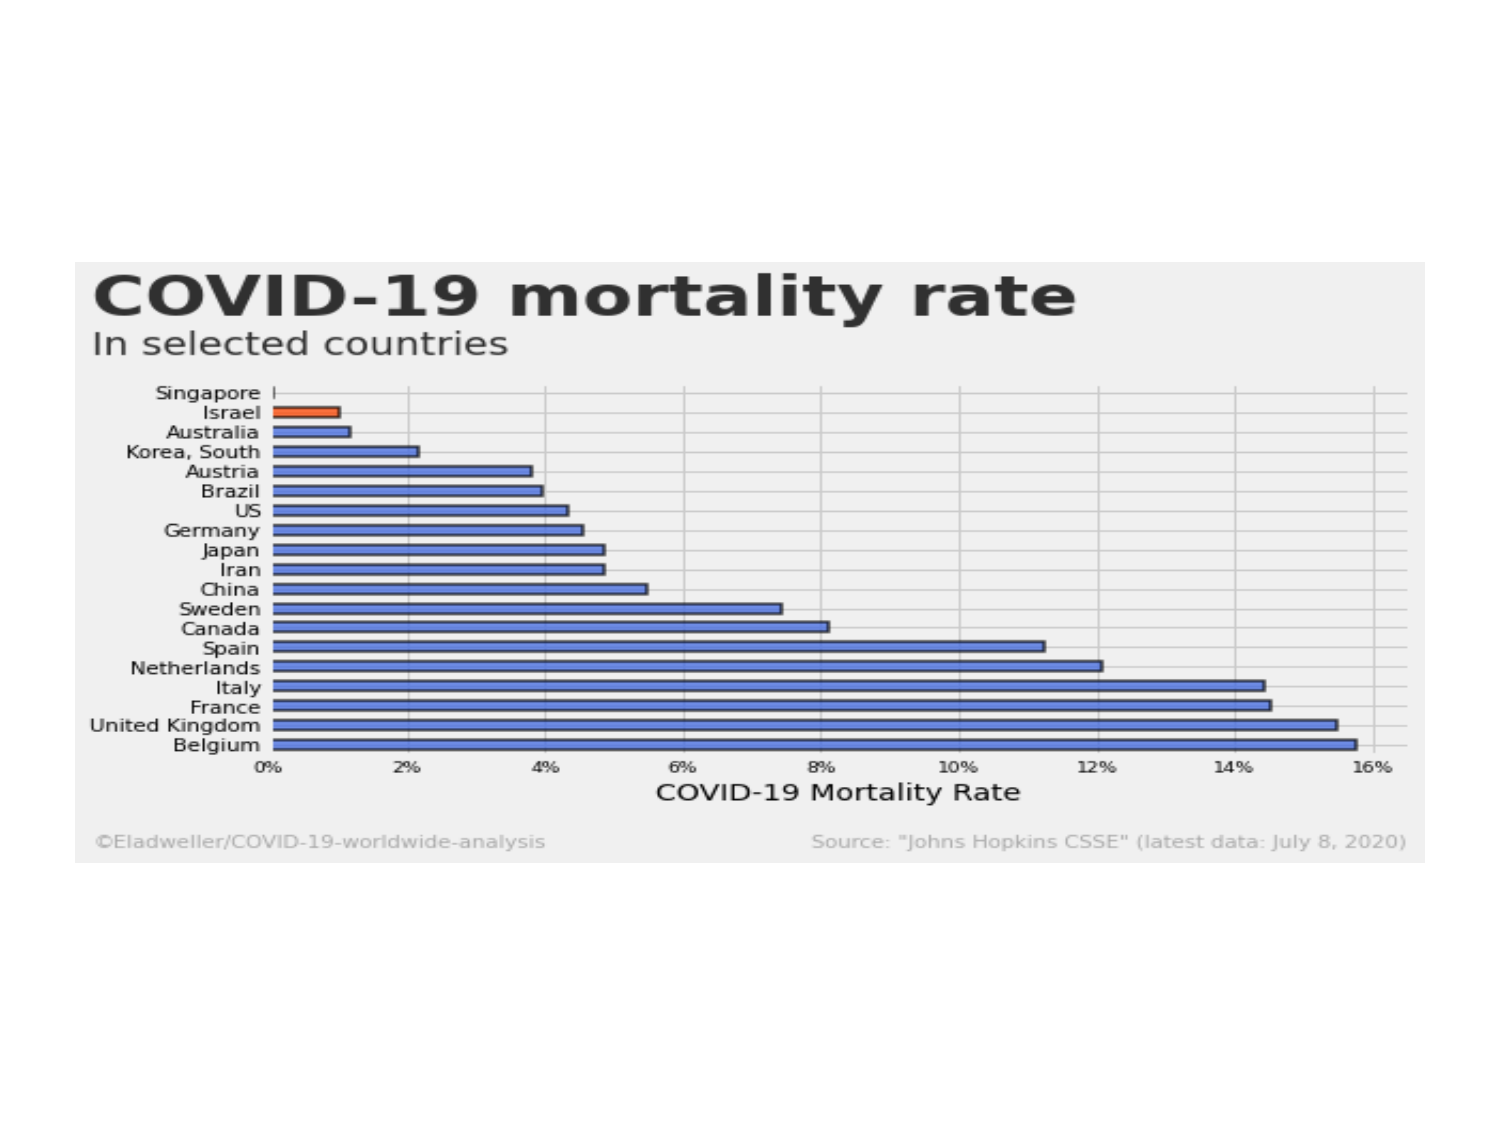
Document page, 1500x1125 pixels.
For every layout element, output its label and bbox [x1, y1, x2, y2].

picture [74, 262, 1426, 863]
